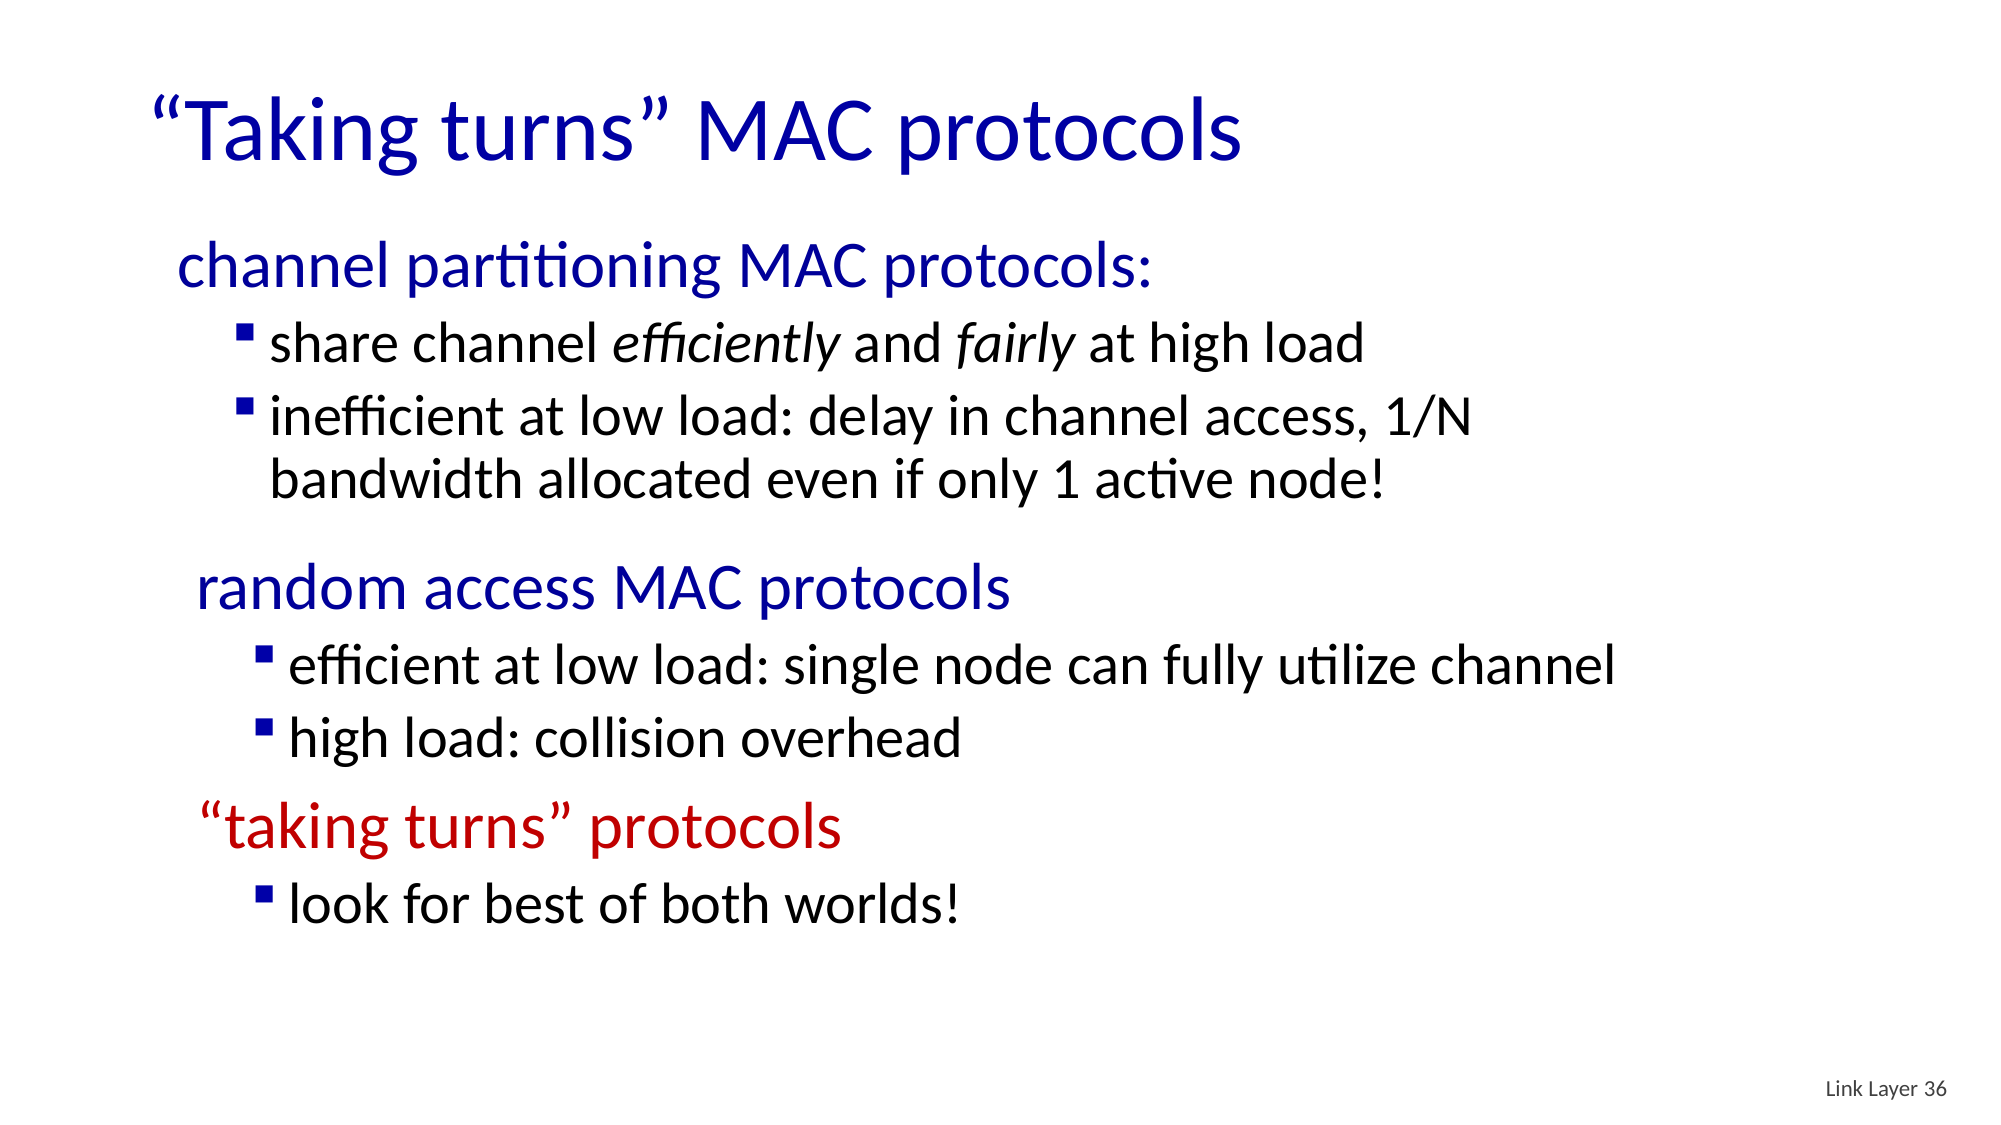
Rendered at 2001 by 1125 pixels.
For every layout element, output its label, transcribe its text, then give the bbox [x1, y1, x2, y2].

text_box channel partitioning MAC protocols: share channel efficiently and fairly at high load inefficient at low load: delay in channel access, 1/N bandwidth allocated even if only 1 active node! [140, 222, 1650, 675]
title “Taking turns” MAC protocols [131, 57, 1857, 205]
slide_number Link Layer 36 [1512, 1056, 1963, 1117]
text_box random access MAC protocols efficient at low load: single node can fully utilize channel high load: collision overhead “taking turns” protocols look for best of both worlds! [159, 543, 1875, 959]
